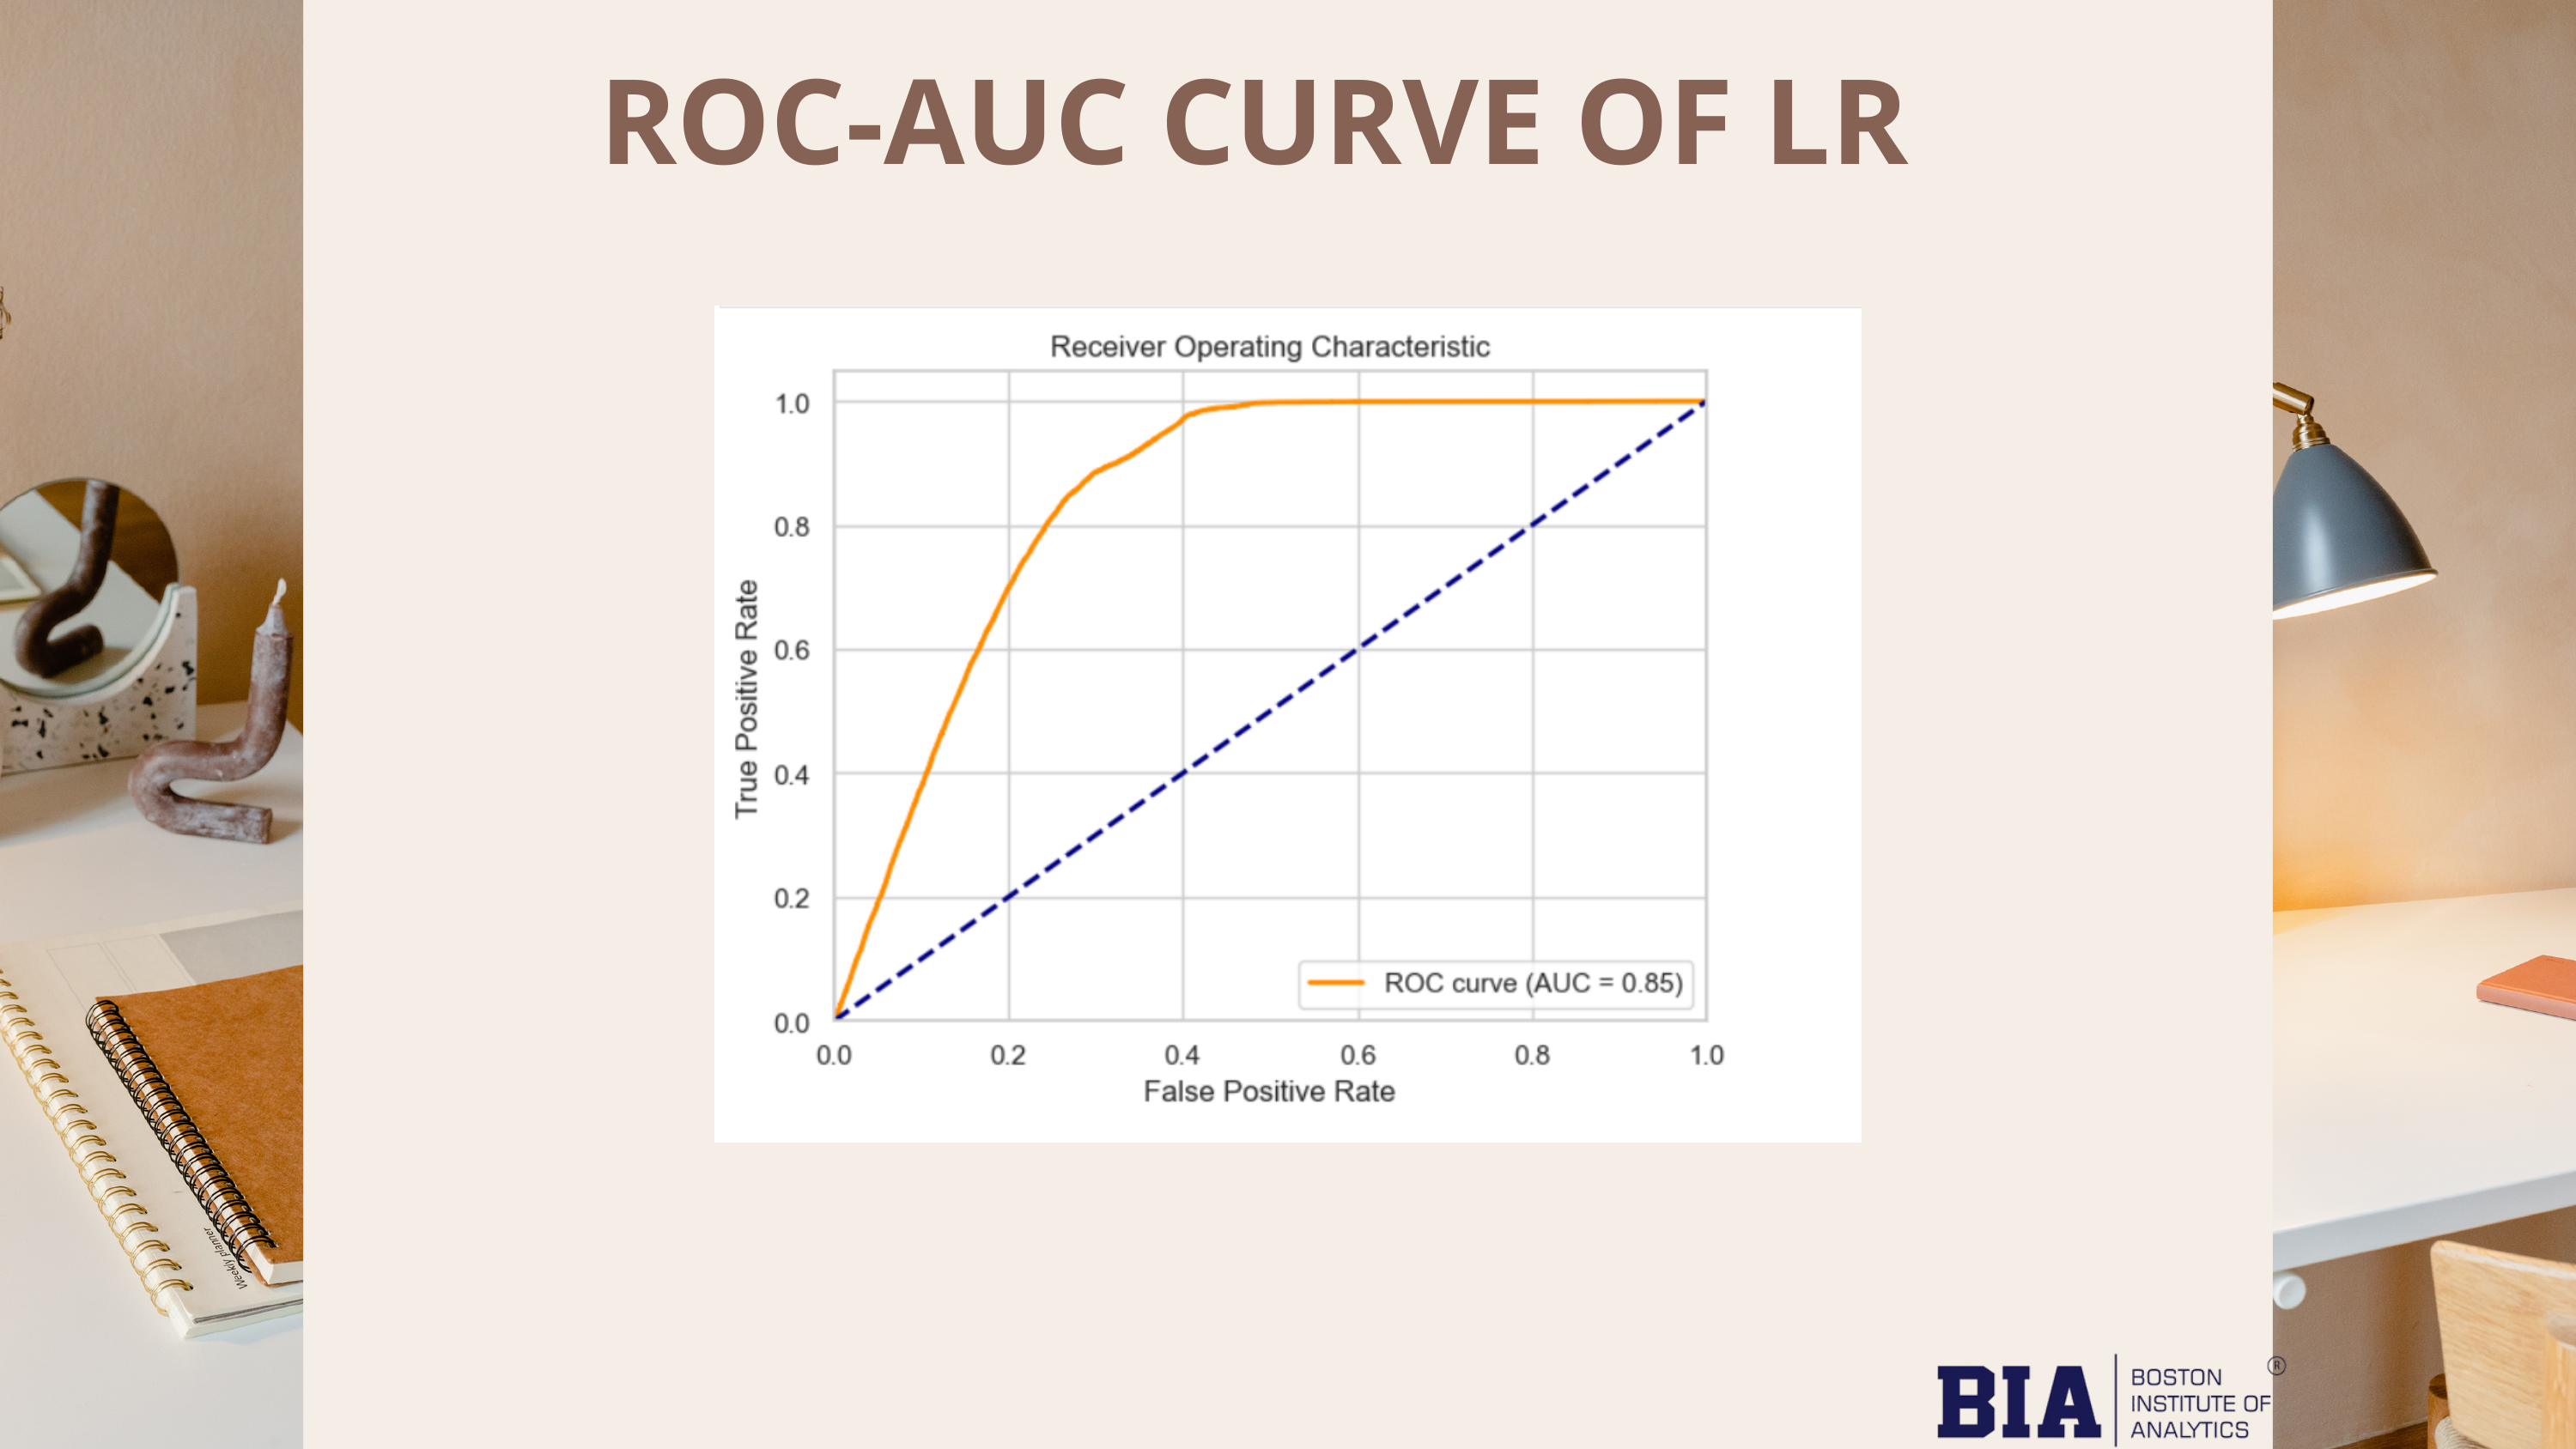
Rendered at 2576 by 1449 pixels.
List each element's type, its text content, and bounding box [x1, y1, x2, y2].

text_box [1921, 1352, 2269, 1449]
text_box [714, 306, 1862, 1143]
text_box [0, 0, 304, 1449]
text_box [2272, 0, 2576, 1449]
text_box ROC-AUC CURVE OF LR [312, 49, 2197, 189]
